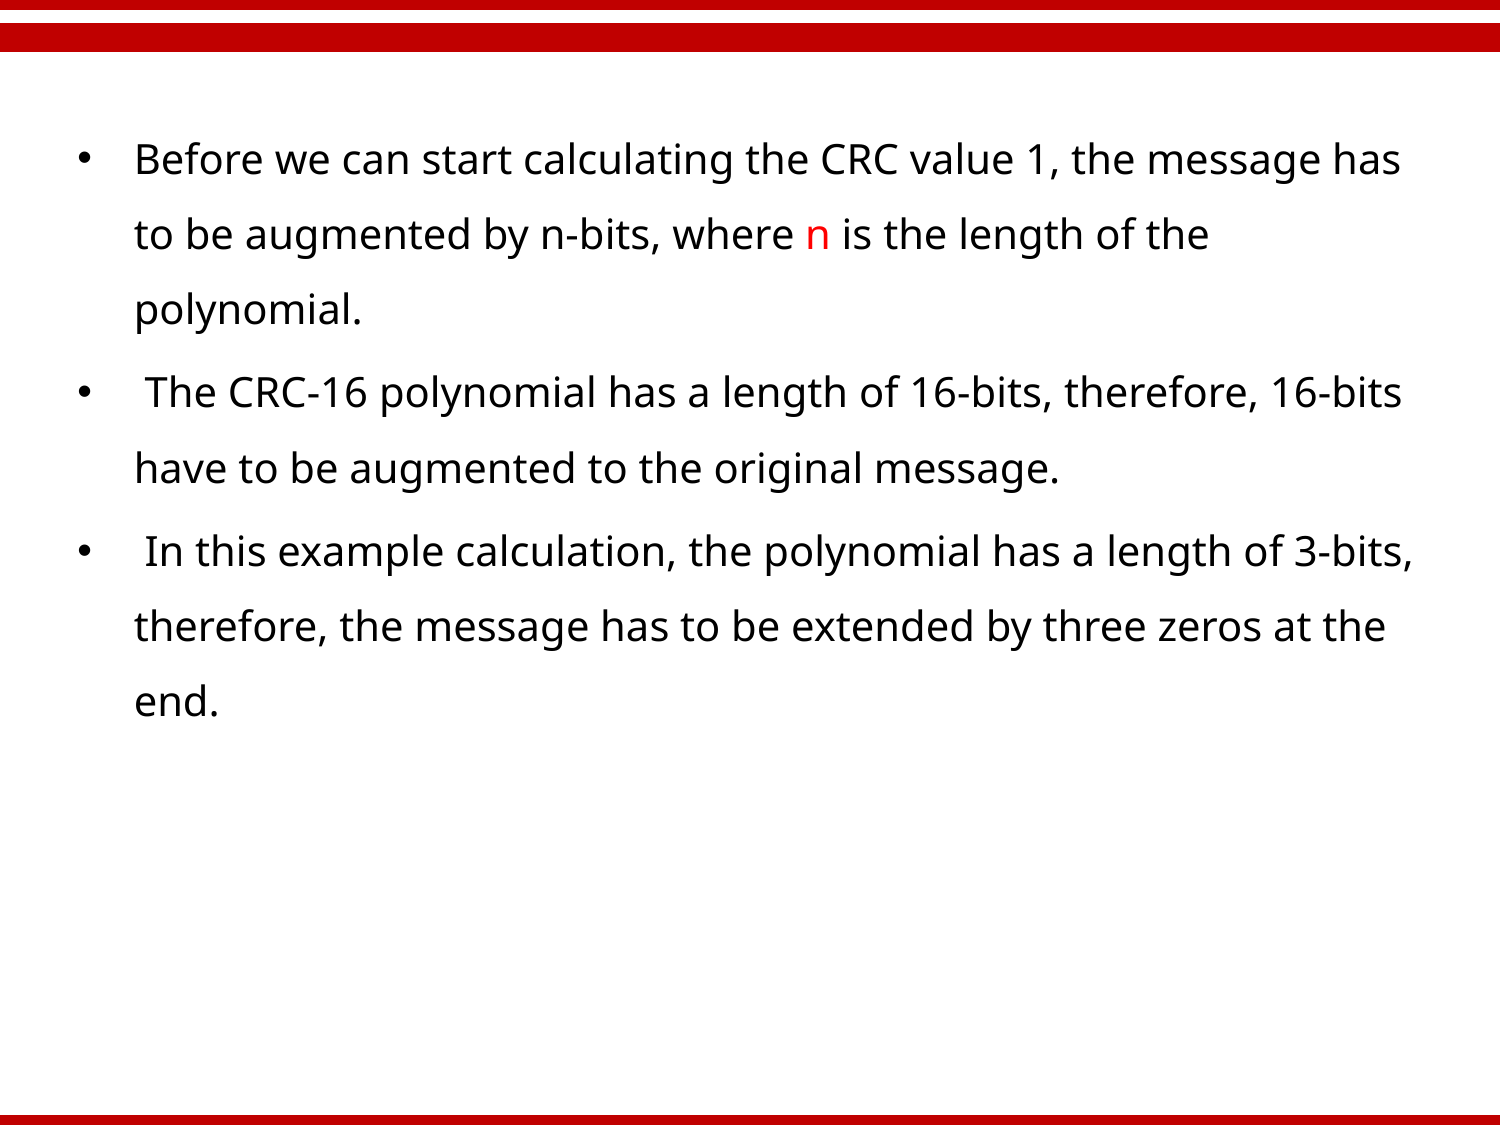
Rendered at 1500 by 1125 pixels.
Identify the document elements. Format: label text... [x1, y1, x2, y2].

list Before we can start calculating the CRC value 1, the message has to be augmented by n-bits, where n is the length of the polynomial. The CRC-16 polynomial has a length of 16-bits, therefore, 16-bits have to be augmented to the original message. In this example calculation, the polynomial has a length of 3-bits, therefore, the message has to be extended by three zeros at the end. [62, 99, 1438, 1063]
